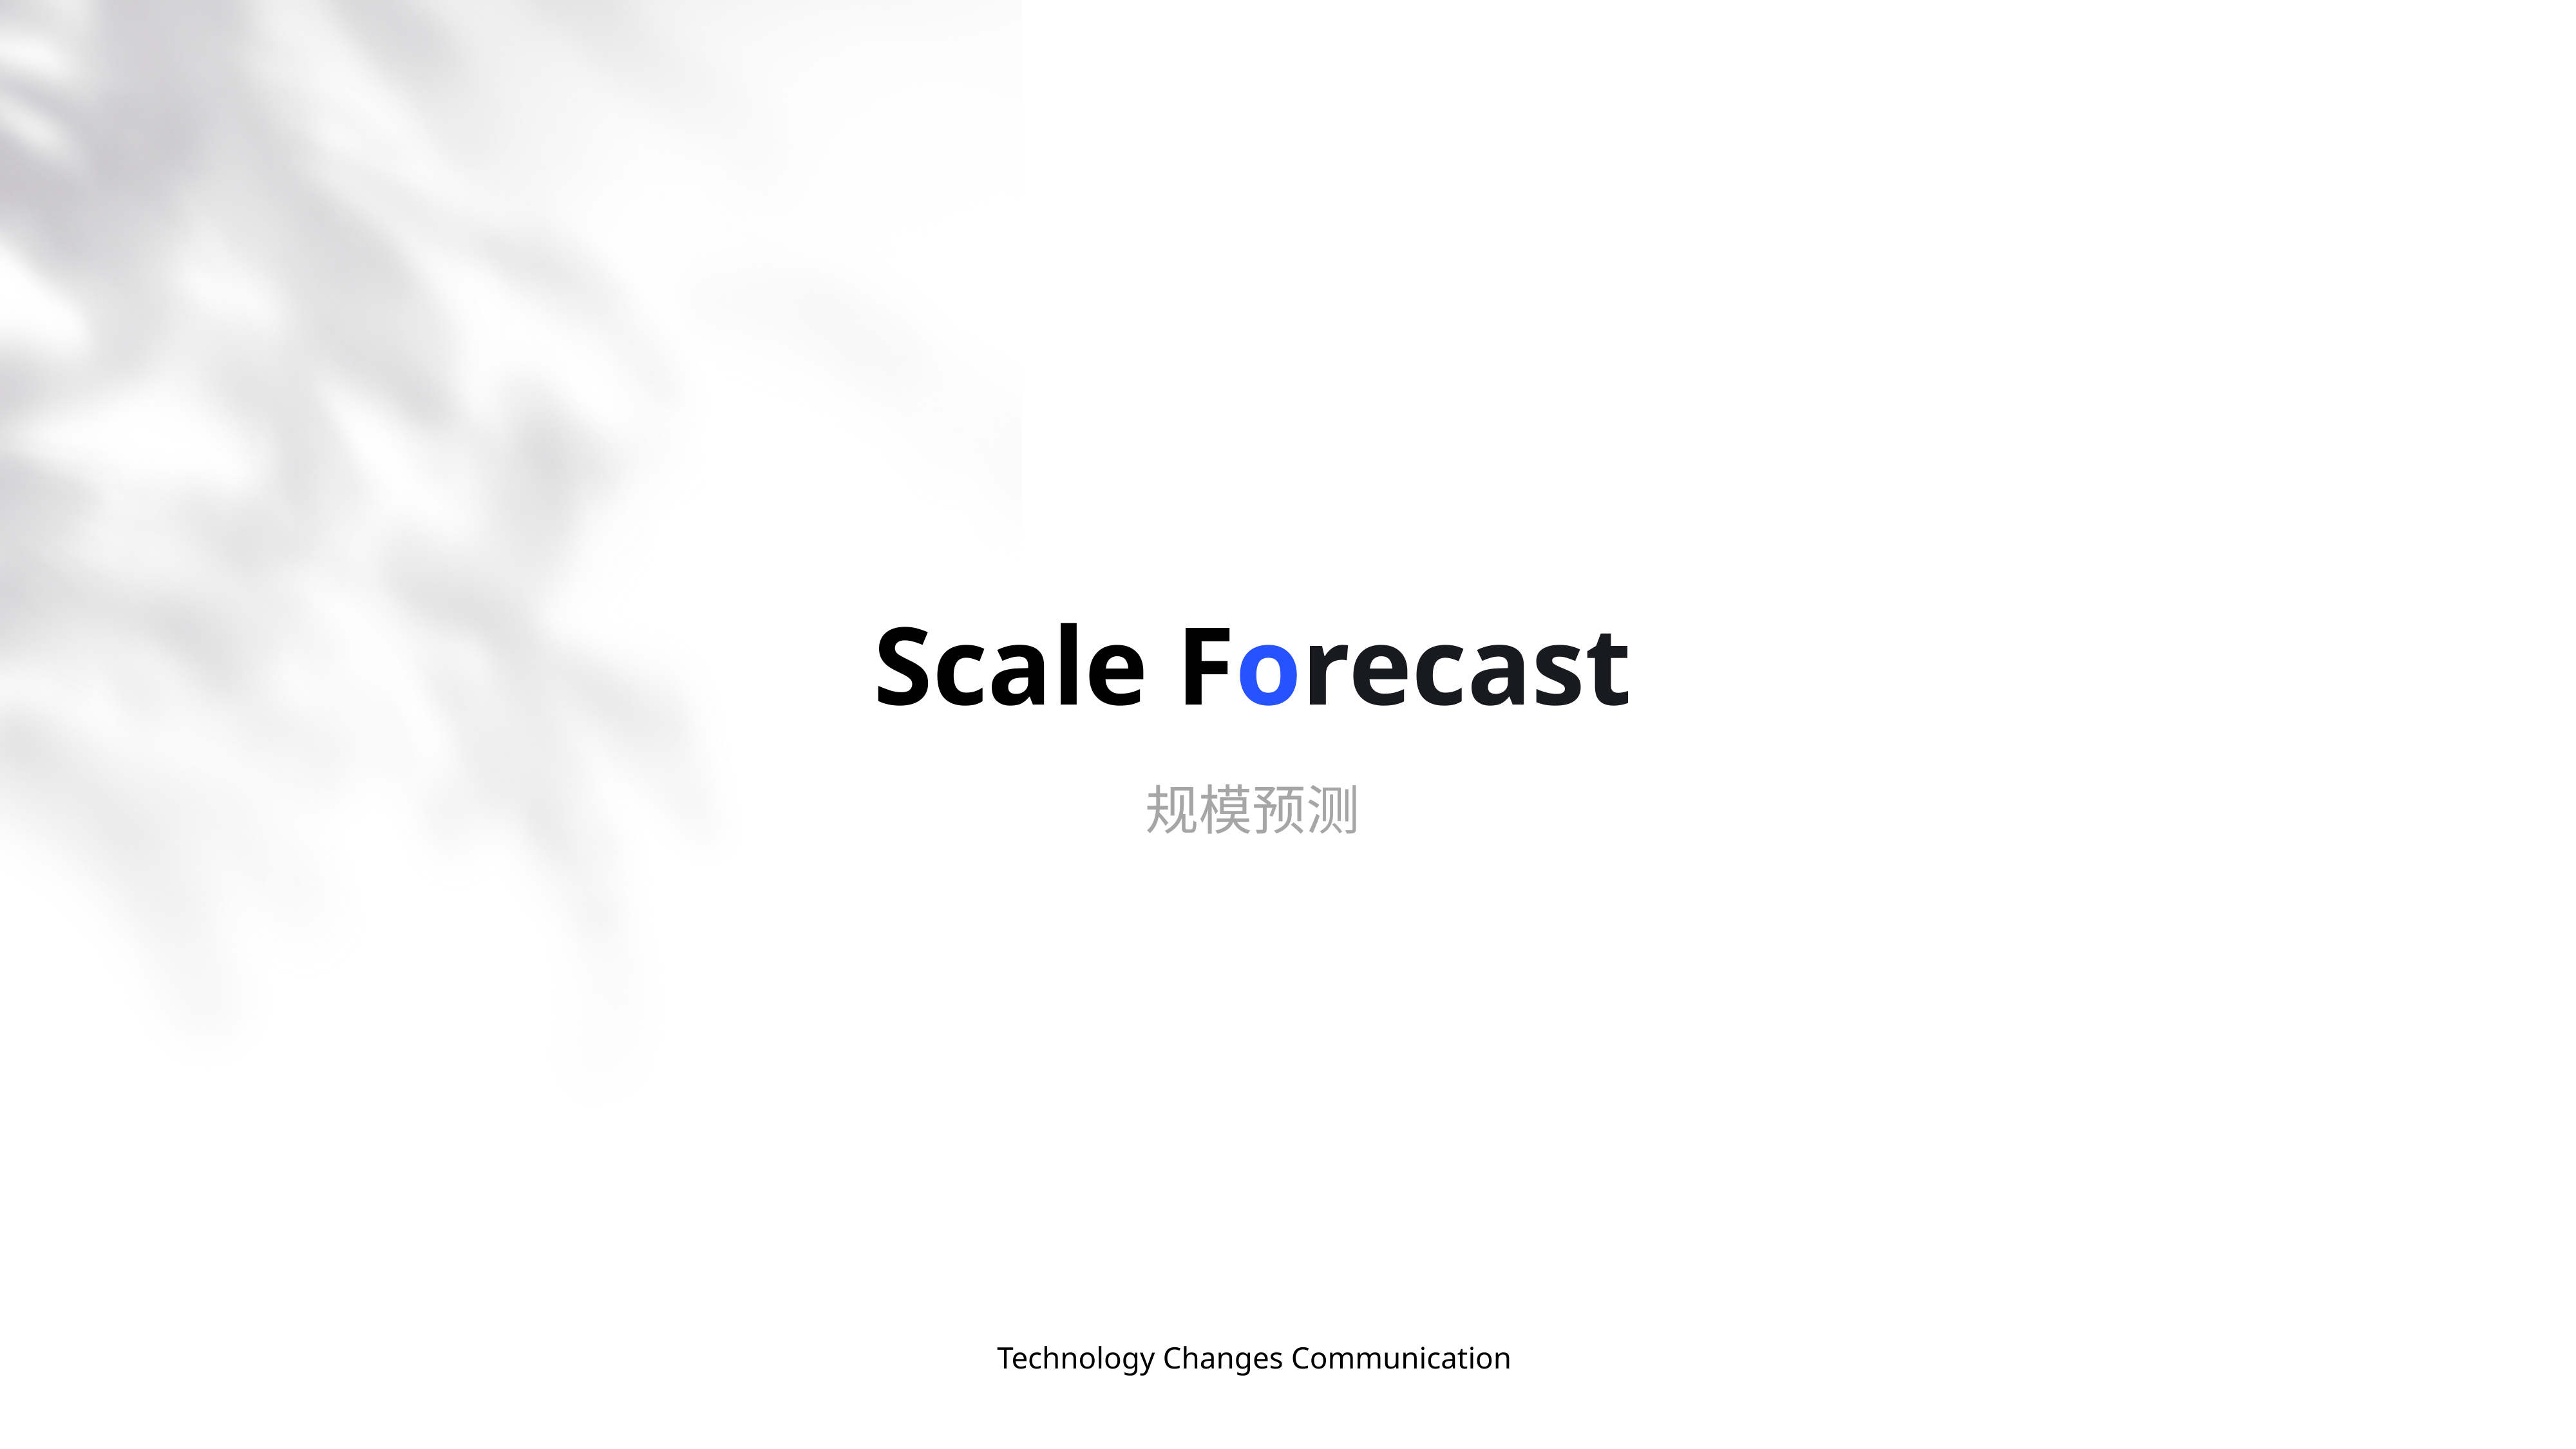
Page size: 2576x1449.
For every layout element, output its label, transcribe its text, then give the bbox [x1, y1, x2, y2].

picture [0, 0, 1652, 1449]
text_box Scale Forecast [867, 592, 1638, 732]
text_box Technology Changes Communication [991, 1334, 1517, 1381]
text_box 规模预测 [1140, 770, 1365, 846]
